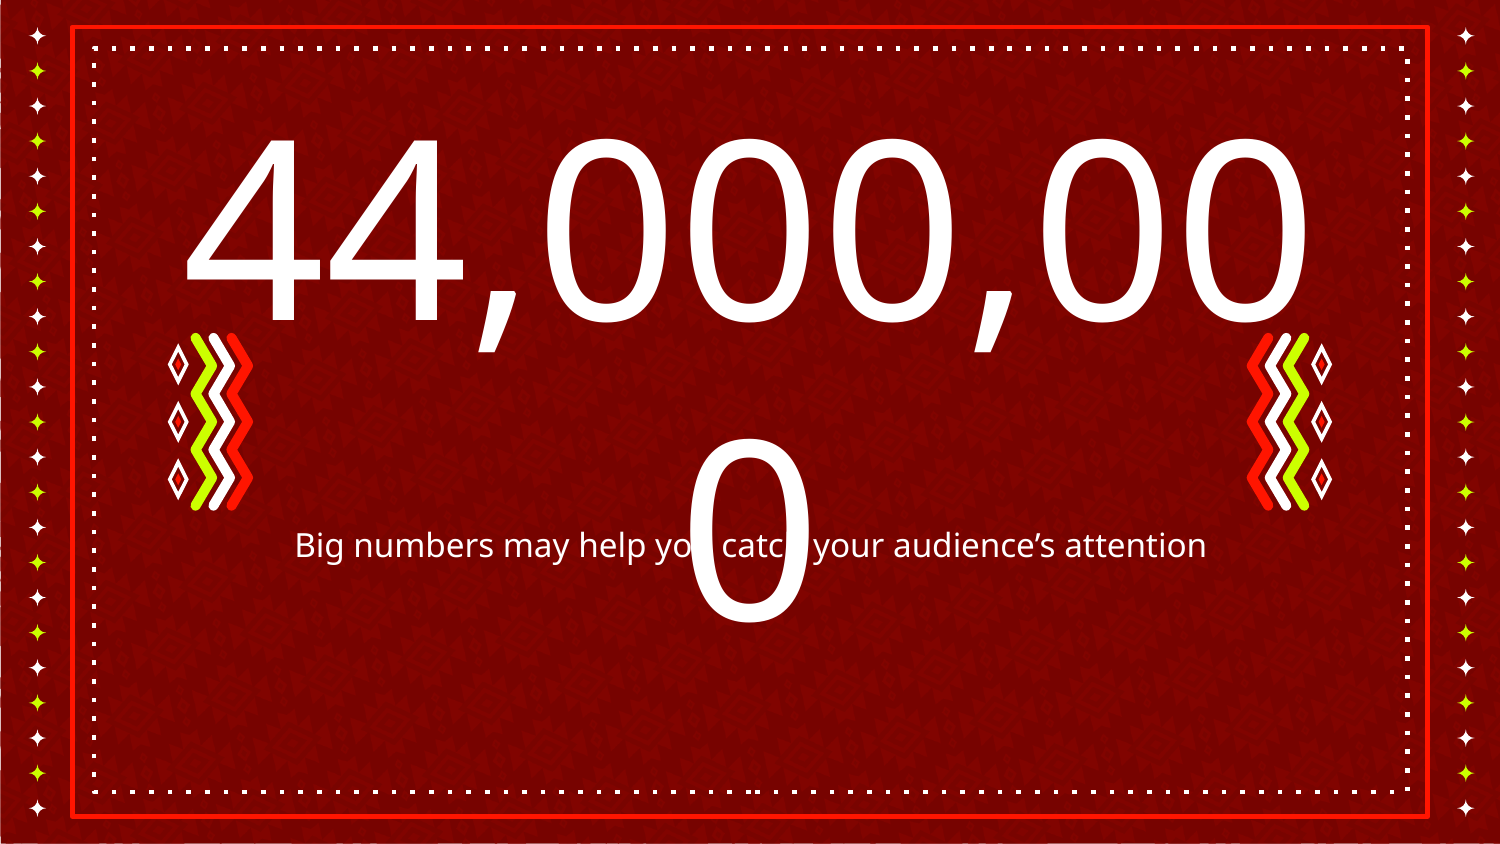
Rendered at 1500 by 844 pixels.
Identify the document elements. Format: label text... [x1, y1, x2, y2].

picture [0, 0, 1500, 844]
title 44,000,000 [118, 257, 1382, 483]
subtitle Big numbers may help you catch your audience’s attention [119, 501, 1384, 587]
